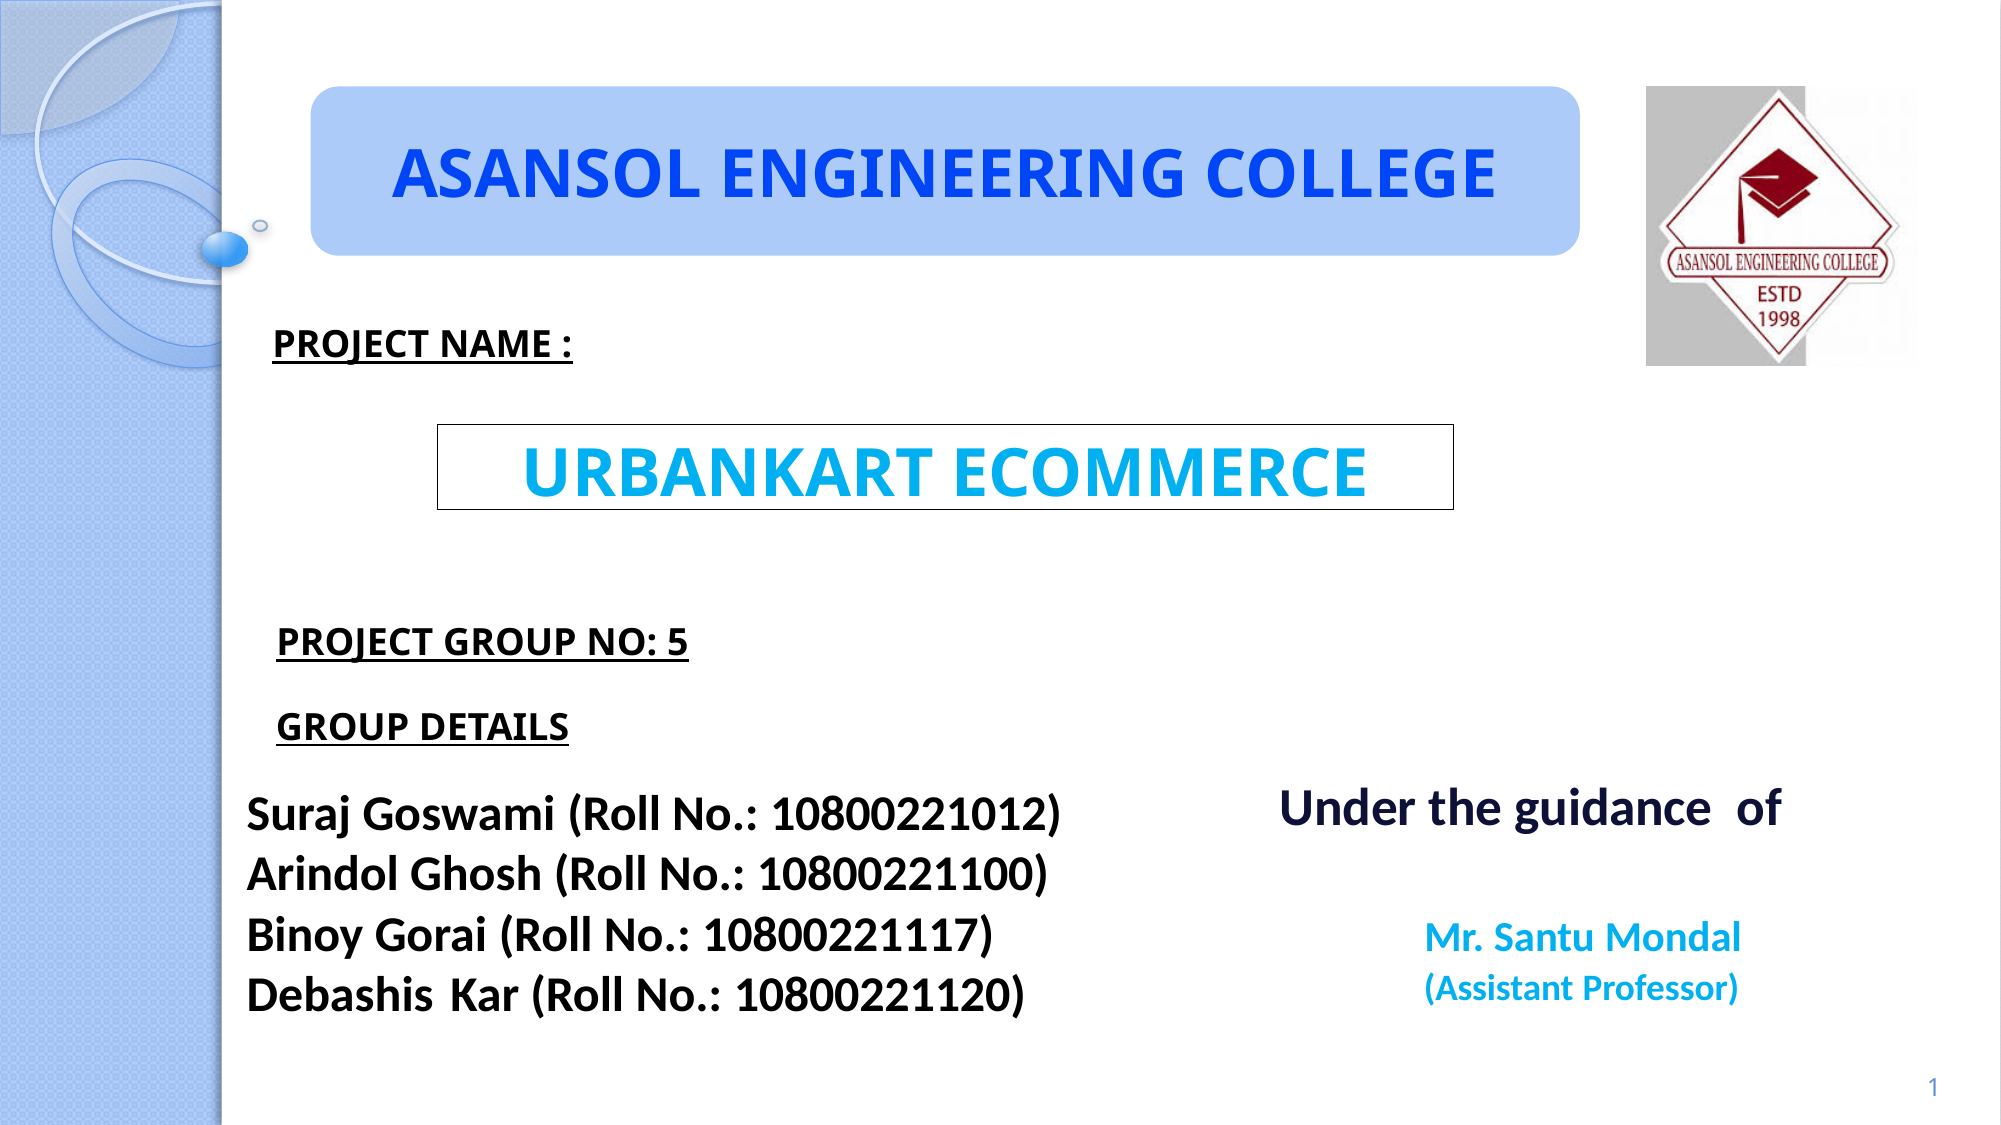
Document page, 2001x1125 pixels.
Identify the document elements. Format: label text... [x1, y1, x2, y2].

picture [1645, 86, 1918, 366]
slide_number 1 [1883, 1034, 1984, 1113]
text_box GROUP DETAILS [0, 695, 1036, 756]
text_box PROJECT NAME : [0, 312, 1000, 373]
subtitle Under the guidance of Mr. Santu Mondal (Assistant Professor) [1367, 772, 1959, 1018]
text_box PROJECT GROUP NO: 5 [0, 610, 1096, 671]
text_box ASANSOL ENGINEERING COLLEGE [308, 84, 1582, 258]
text_box URBANKART ECOMMERCE [437, 424, 1454, 510]
text_box Suraj Goswami (Roll No.: 10800221012) Arindol Ghosh (Roll No.: 10800221100) Binoy Gorai (Roll No.: 10800221117) Debashis Kar (Roll No.: 10800221120) [0, 772, 1367, 1030]
